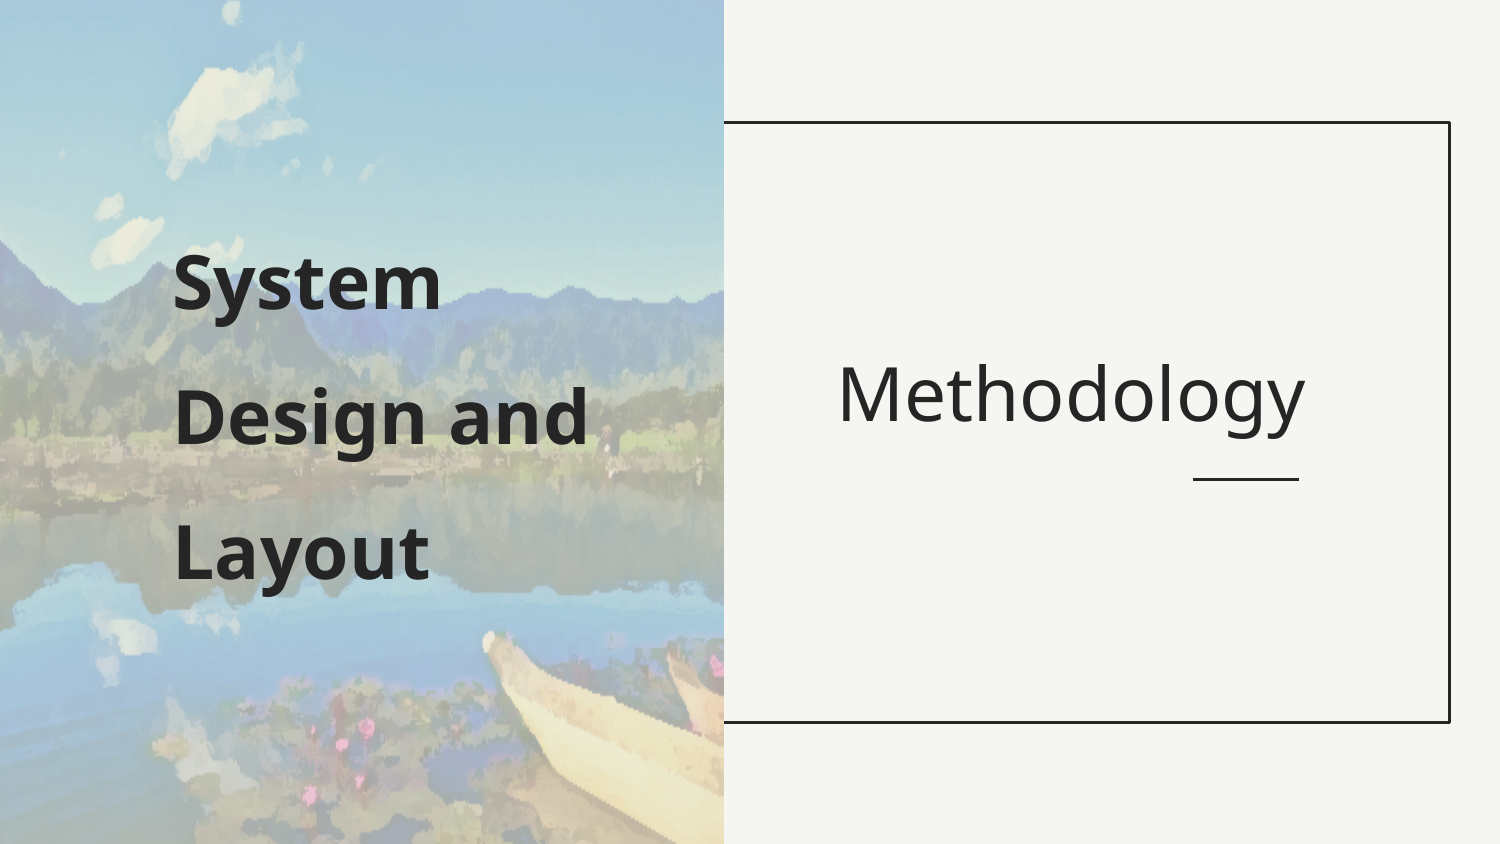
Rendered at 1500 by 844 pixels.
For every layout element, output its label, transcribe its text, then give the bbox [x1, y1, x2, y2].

title Methodology [759, 309, 1322, 475]
picture [0, 0, 725, 844]
